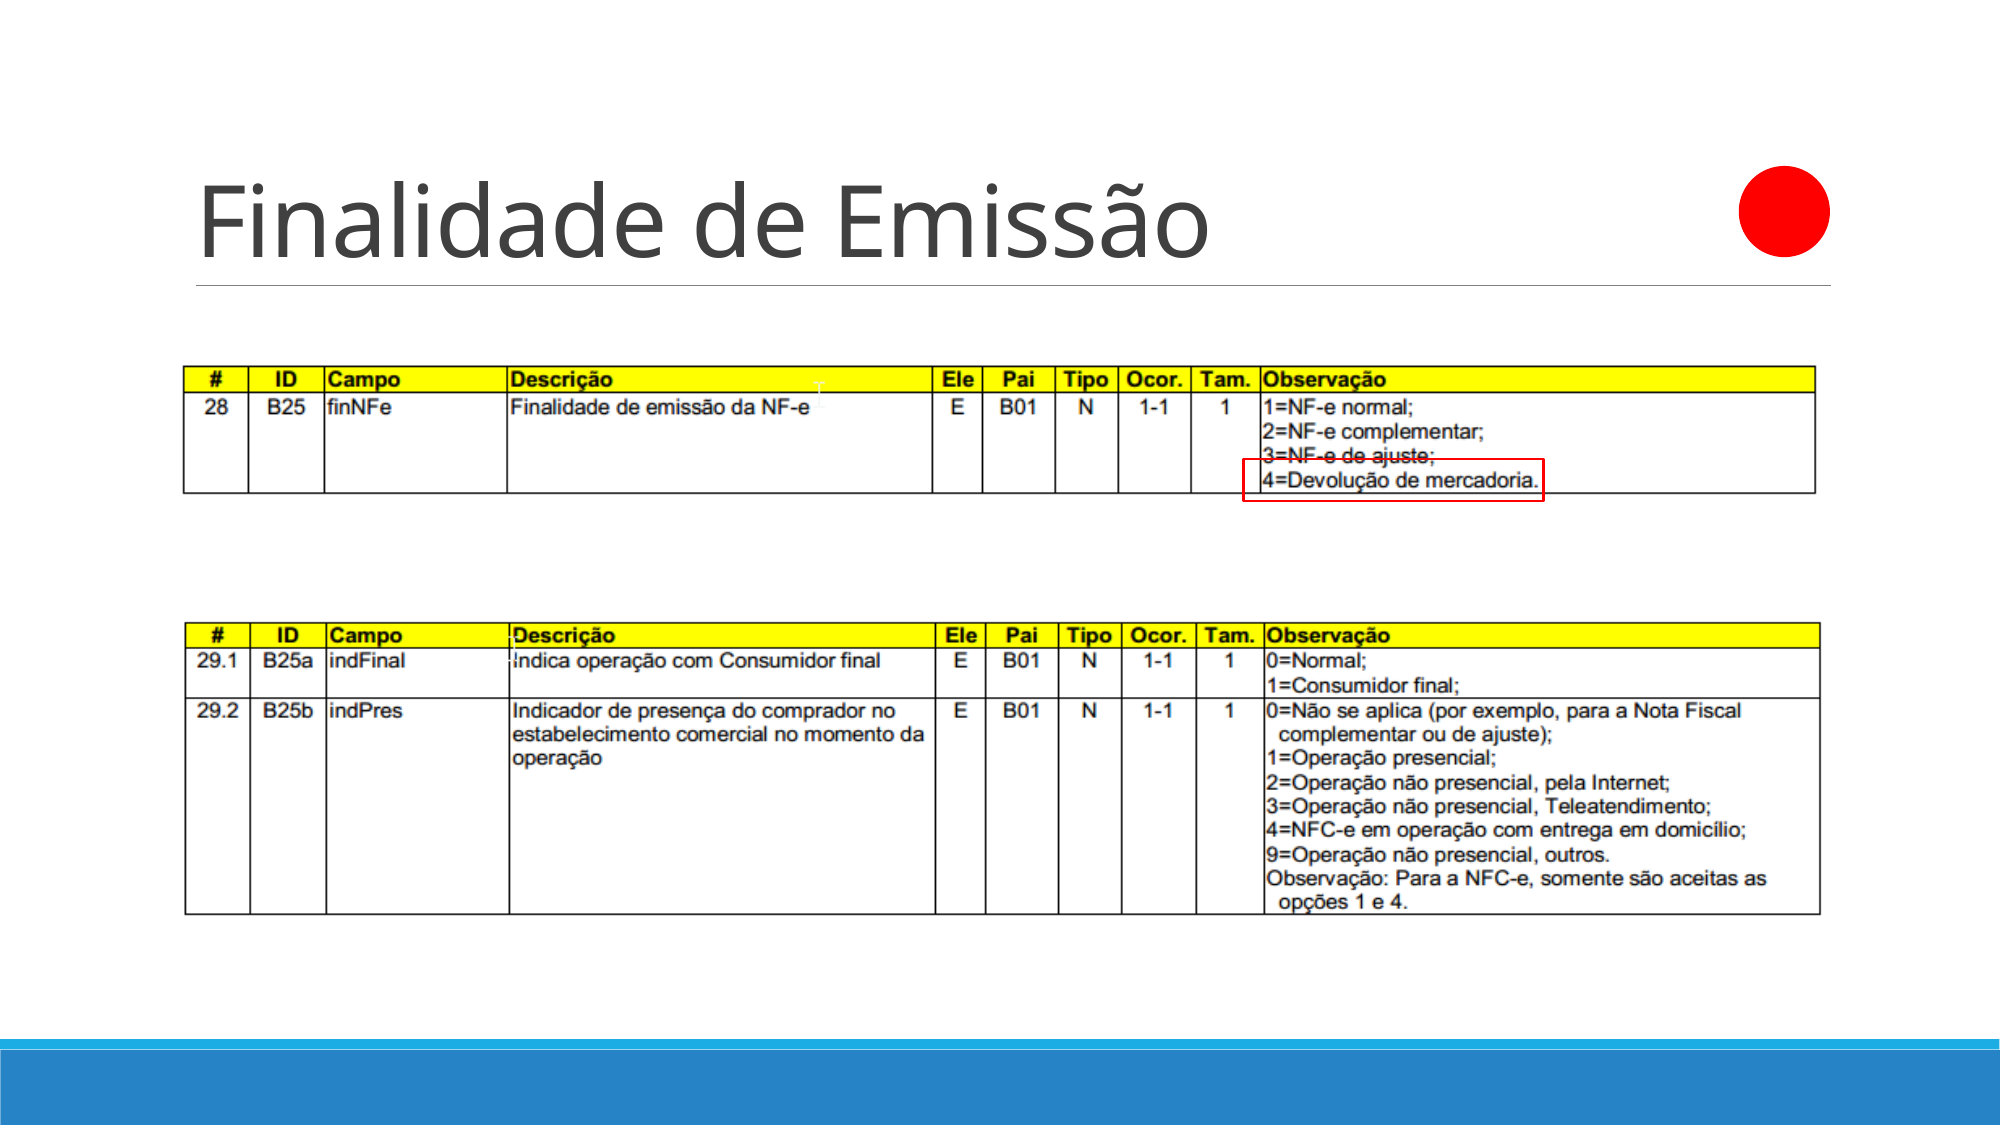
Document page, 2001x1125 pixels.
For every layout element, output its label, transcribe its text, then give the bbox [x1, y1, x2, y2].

text_box [1737, 164, 1832, 259]
picture [179, 613, 1827, 921]
picture [179, 361, 1827, 505]
title Finalidade de Emissão [180, 47, 1830, 285]
